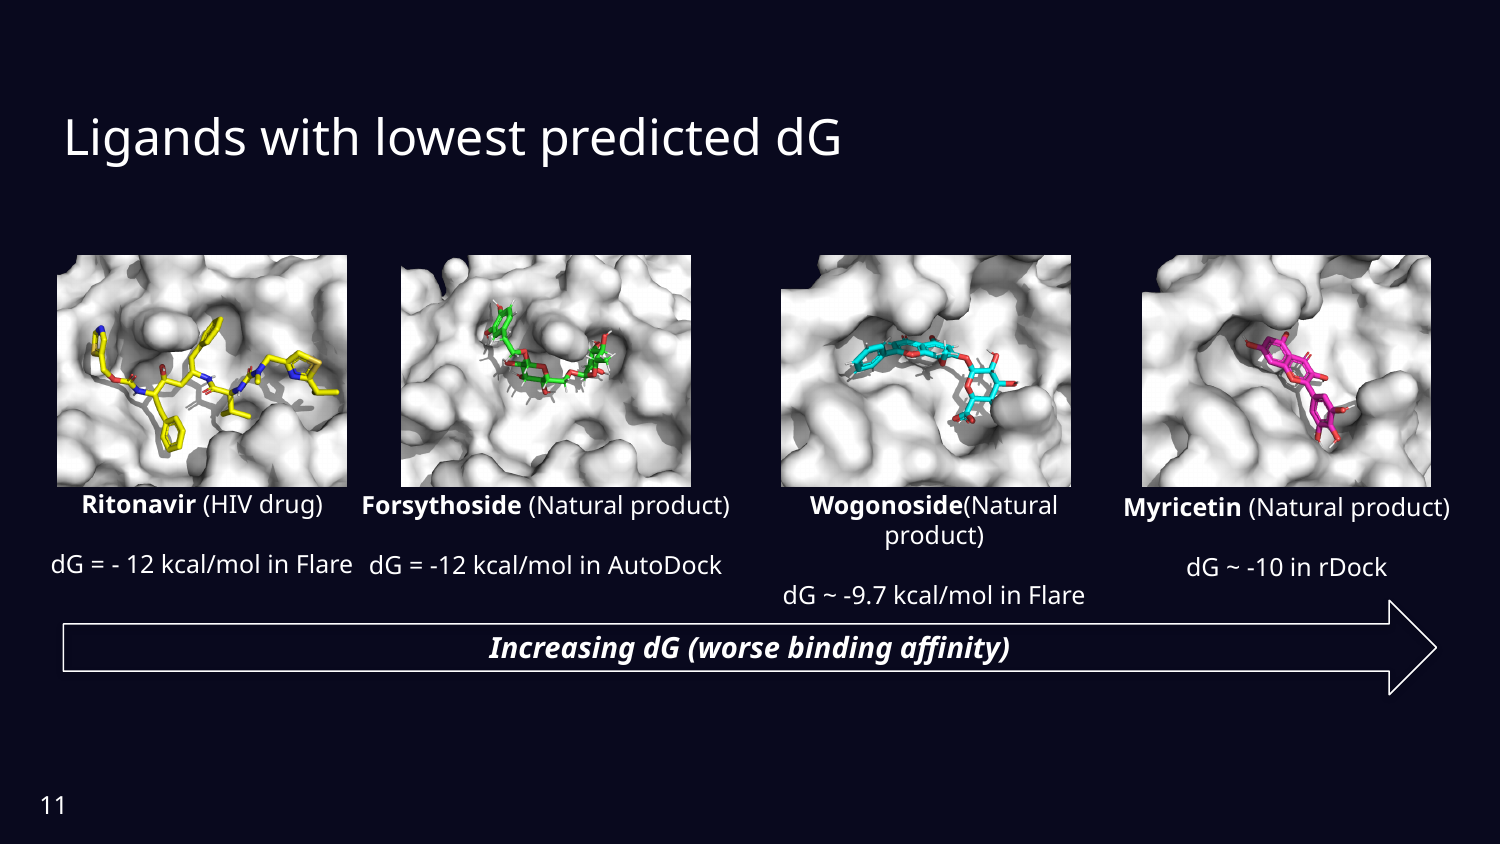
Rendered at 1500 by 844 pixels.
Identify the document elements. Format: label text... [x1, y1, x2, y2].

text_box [51, 254, 1449, 591]
slide_number 11 [24, 782, 362, 828]
title Ligands with lowest predicted dG [63, 105, 1389, 177]
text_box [63, 600, 1437, 695]
